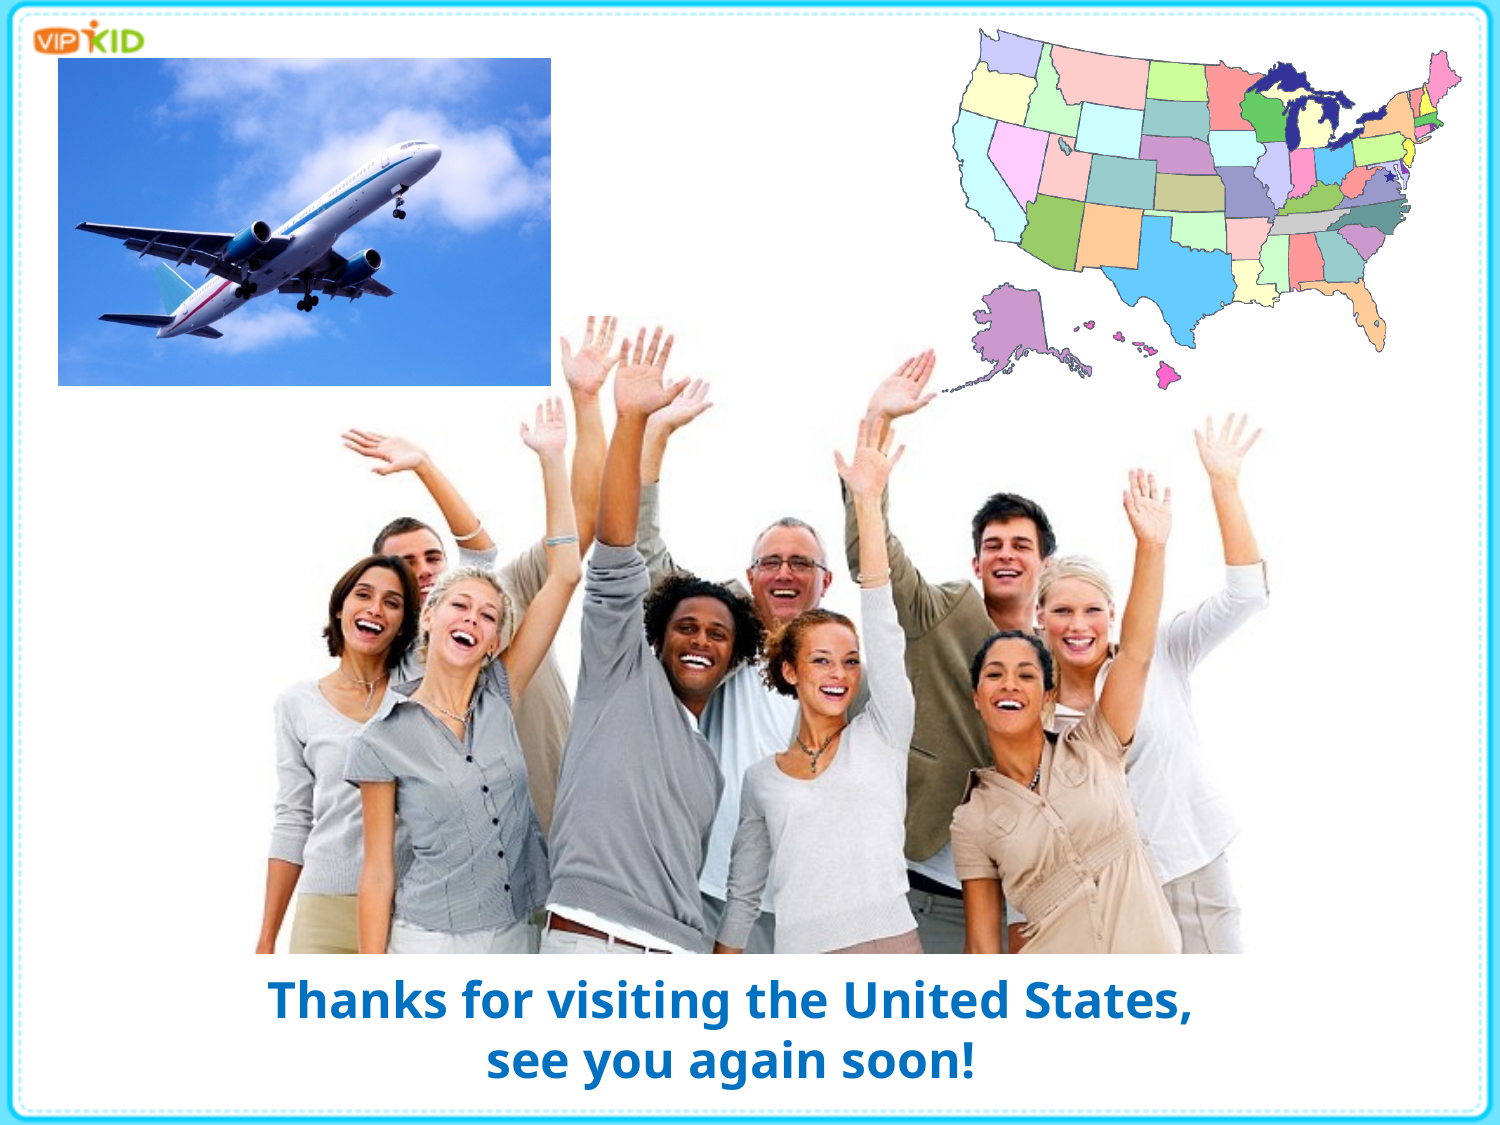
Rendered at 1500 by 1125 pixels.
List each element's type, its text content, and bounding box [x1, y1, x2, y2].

picture [0, 0, 1500, 1125]
text_box Thanks for visiting the United States, see you again soon! [209, 962, 1253, 1096]
